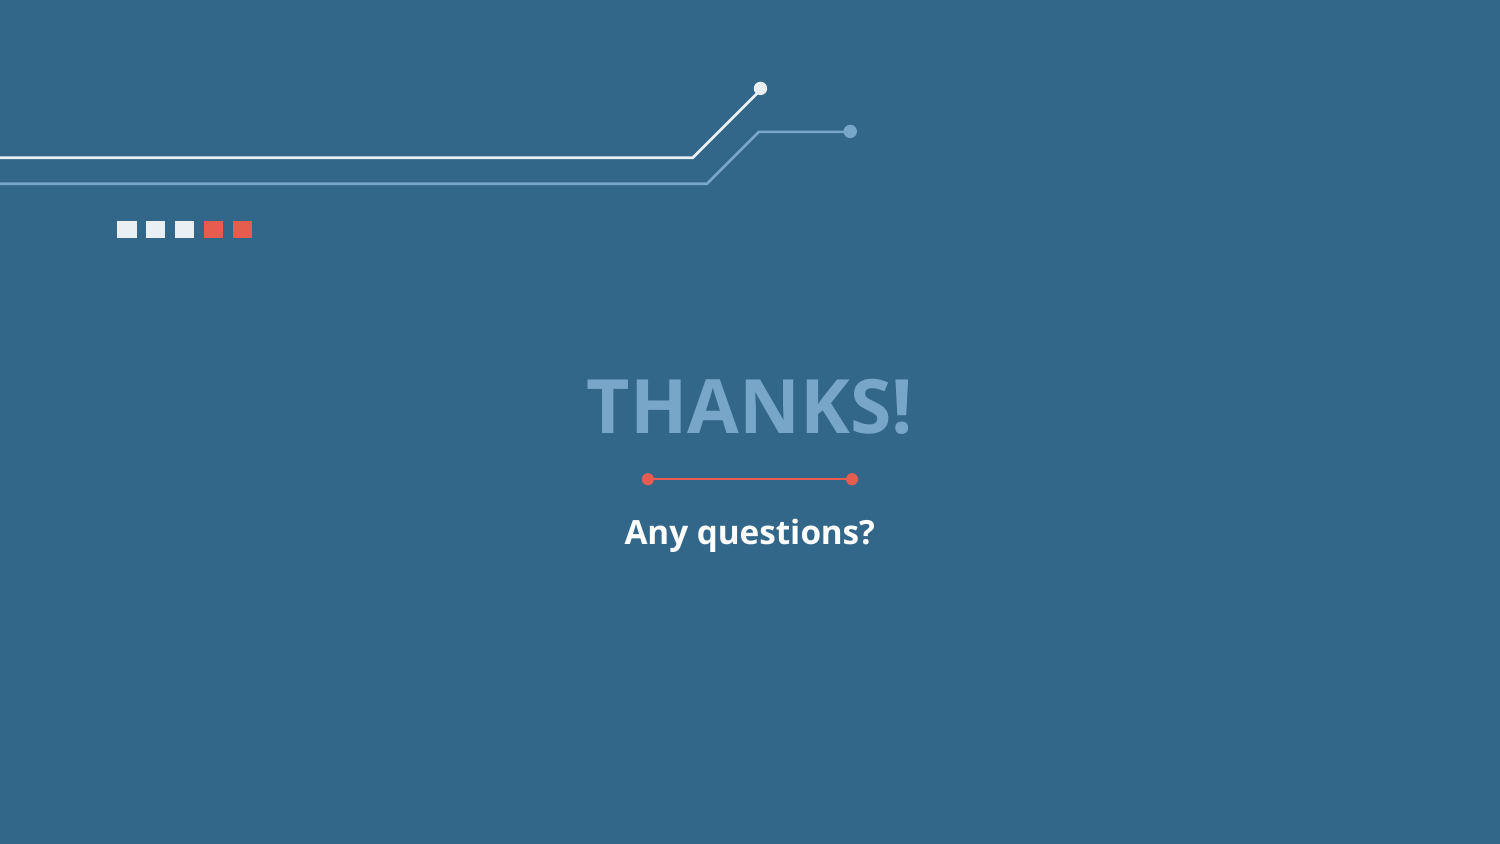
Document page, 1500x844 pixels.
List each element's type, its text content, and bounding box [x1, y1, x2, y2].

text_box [0, 81, 768, 123]
title THANKS! [569, 358, 930, 450]
text_box Any questions? [565, 485, 934, 577]
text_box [116, 221, 253, 238]
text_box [0, 124, 858, 186]
